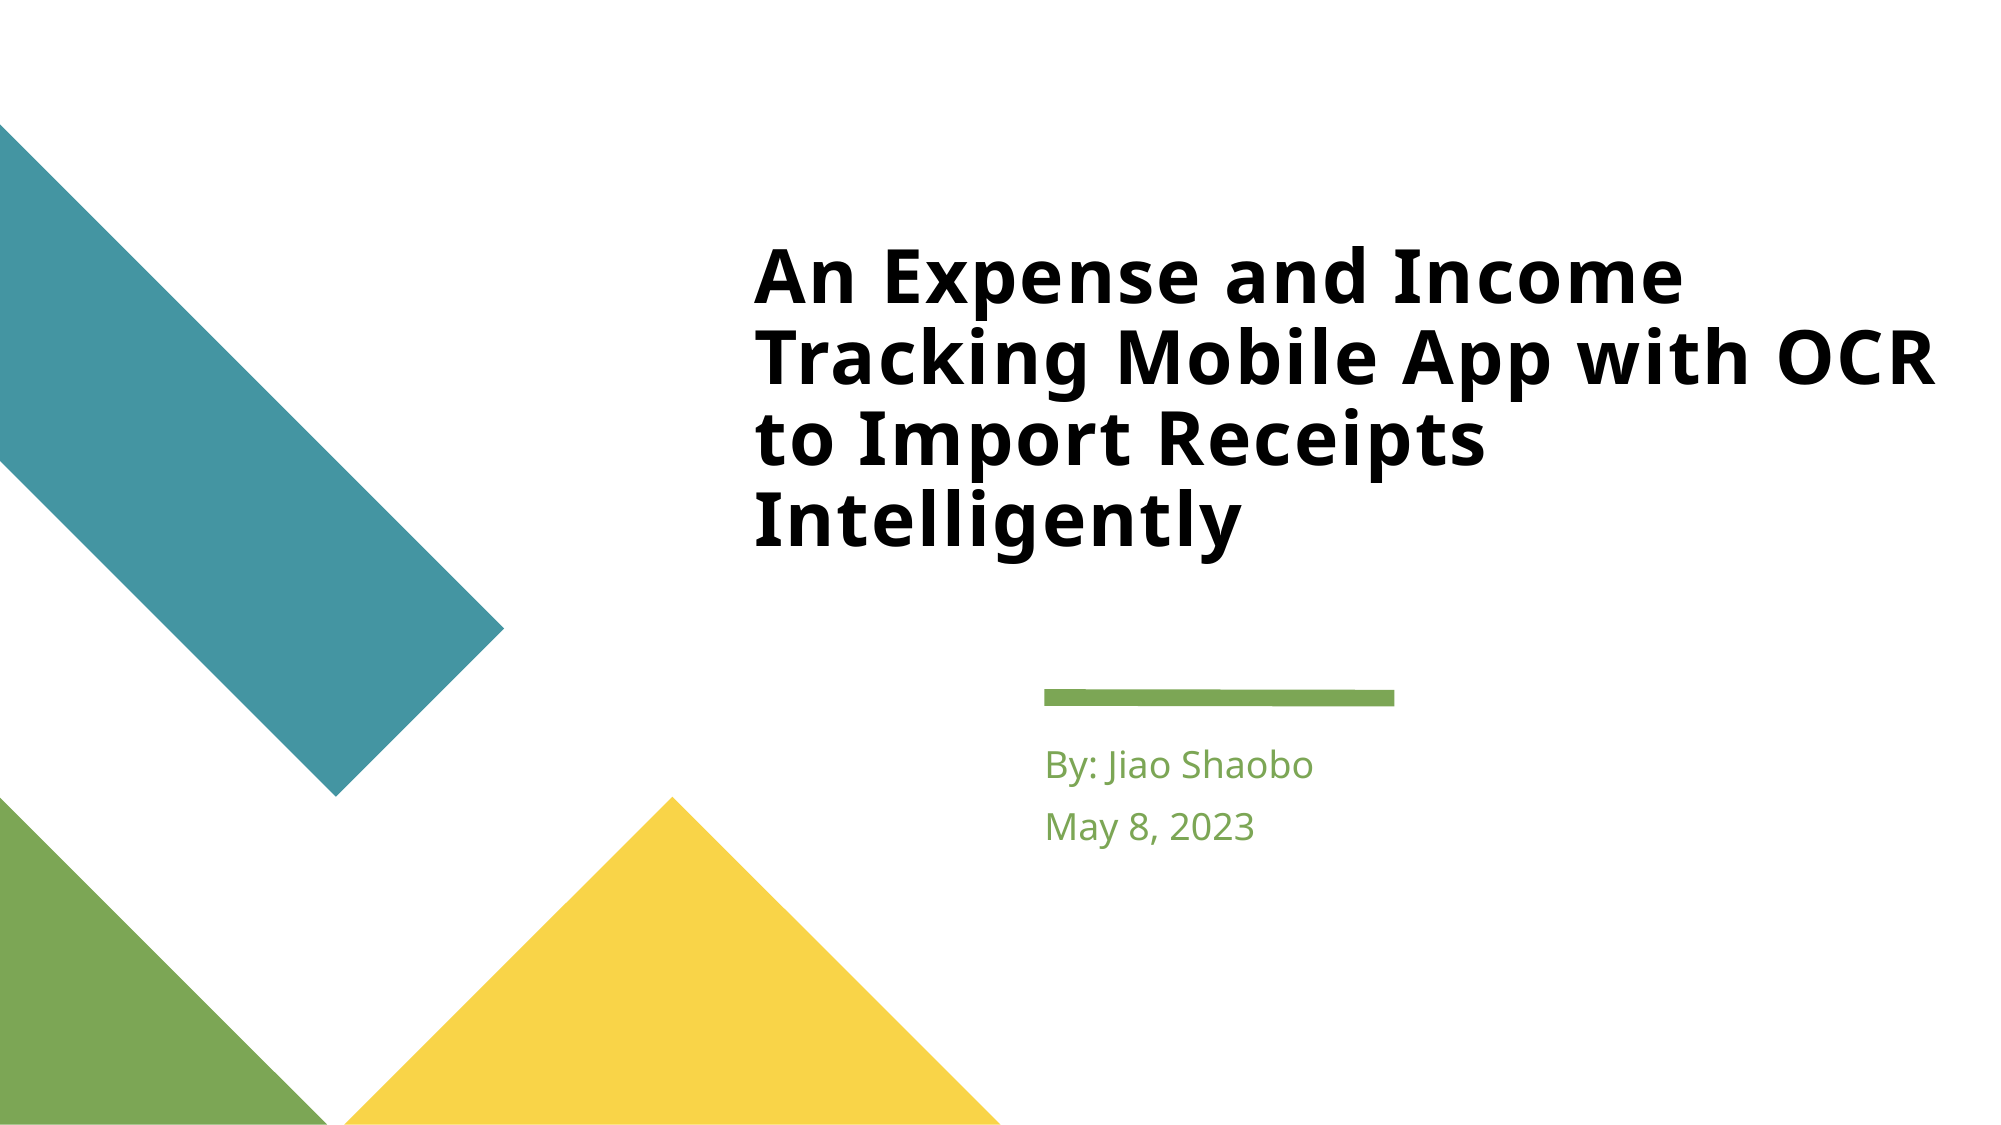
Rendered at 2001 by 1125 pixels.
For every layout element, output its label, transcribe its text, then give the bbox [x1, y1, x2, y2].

list By: Jiao Shaobo May 8, 2023 [1044, 746, 1946, 903]
title An Expense and Income Tracking Mobile App with OCR to Import Receipts Intelligently [754, 294, 1946, 563]
